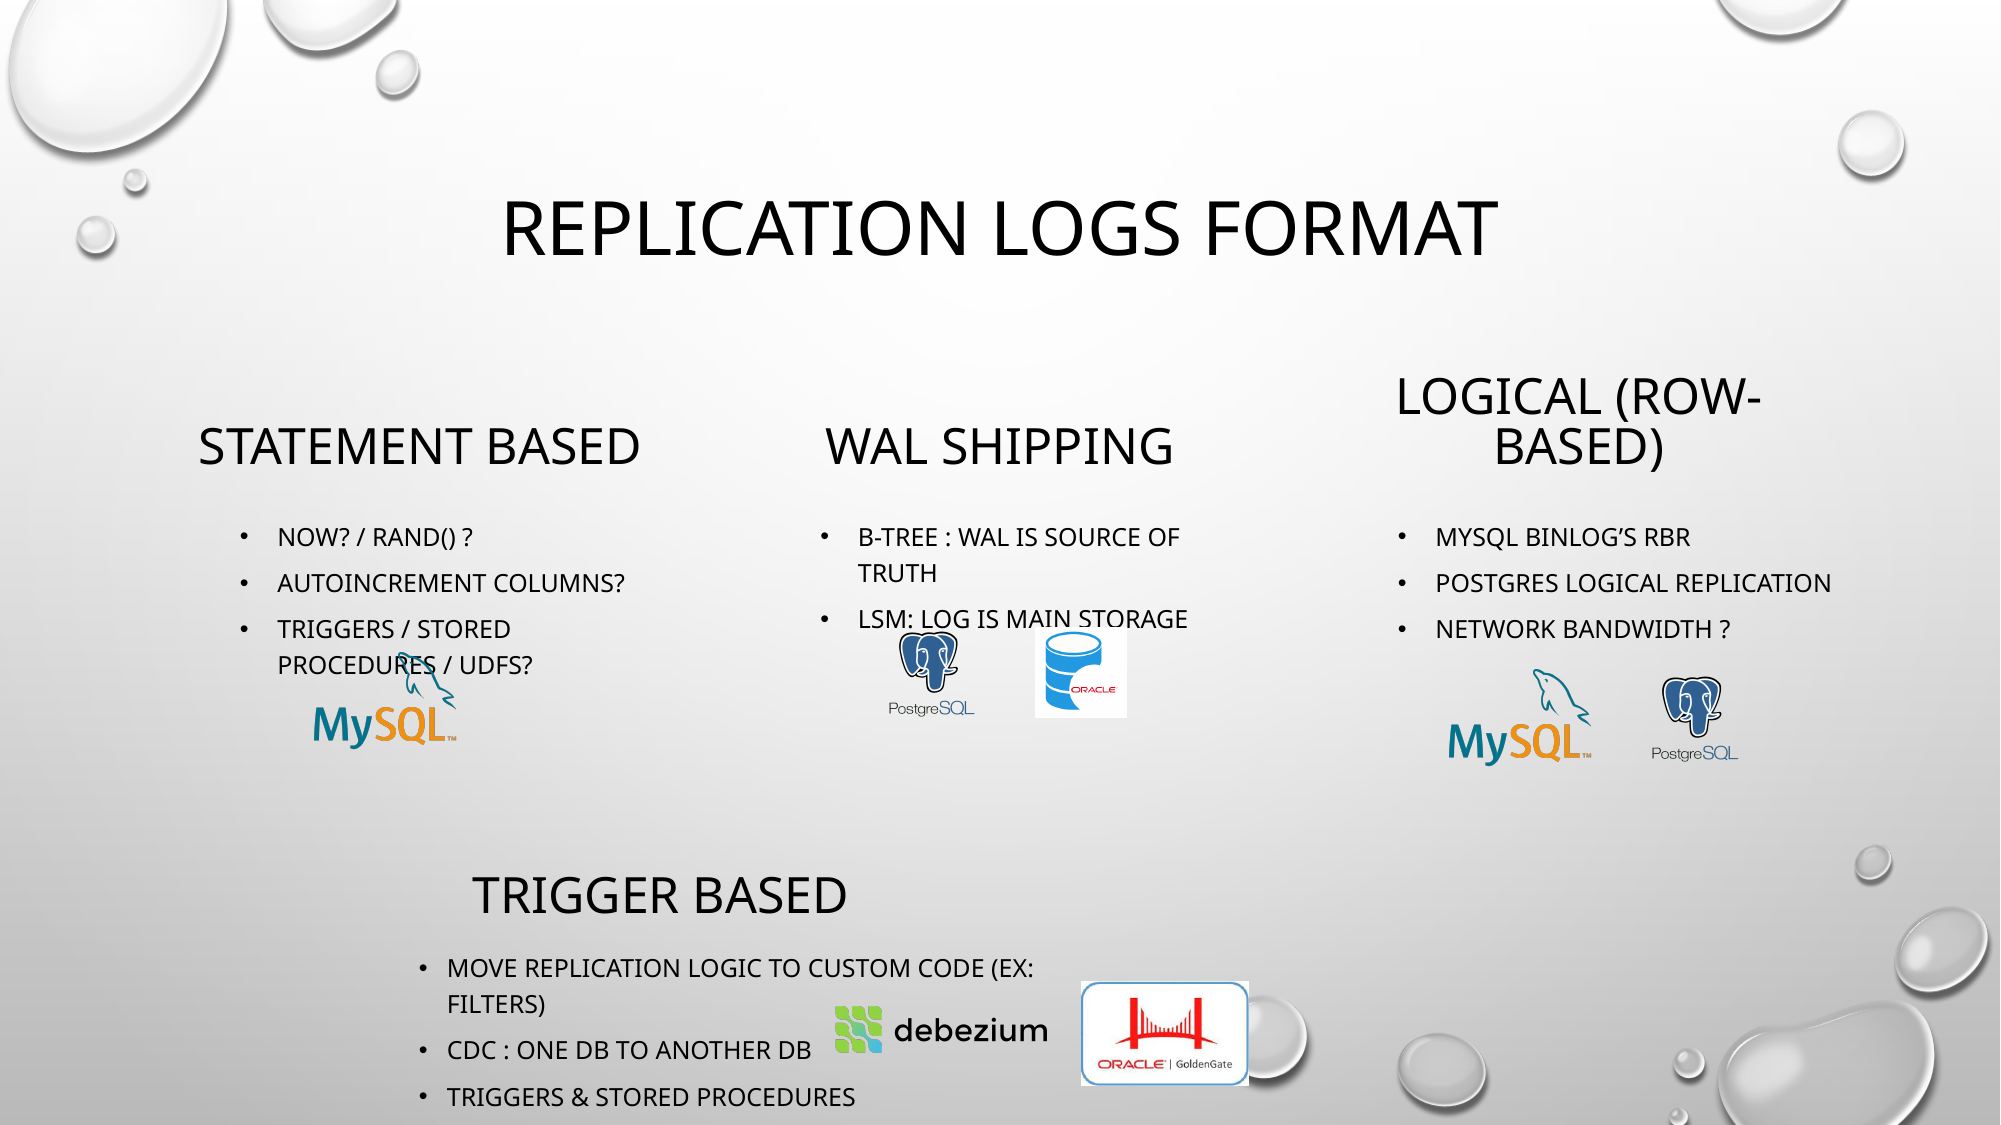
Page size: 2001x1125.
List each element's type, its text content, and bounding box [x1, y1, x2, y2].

list B-tree : WAL is source of truth LSM: Log is main storage [730, 507, 1273, 975]
text_box trigger based [390, 837, 932, 932]
text_box Move replication logic to custom code (ex: filters) CDC : One DB to another DB Triggers & stored Procedures [328, 939, 1097, 1125]
title REPLICATION LOGS format [149, 99, 1851, 364]
list Logical (ROW-based) [1307, 388, 1851, 483]
picture [0, 0, 2000, 1125]
list MySQL Binlog’s RBR Postgres logical Replication Network bandwidth ? [1307, 507, 1851, 975]
list Now? / RAND() ? Autoincrement columns? Triggers / Stored procedures / UDFs? [149, 507, 692, 782]
picture [1035, 627, 1127, 718]
picture [880, 627, 981, 718]
list Wal shipping [730, 388, 1271, 483]
list Statement based [149, 388, 692, 483]
